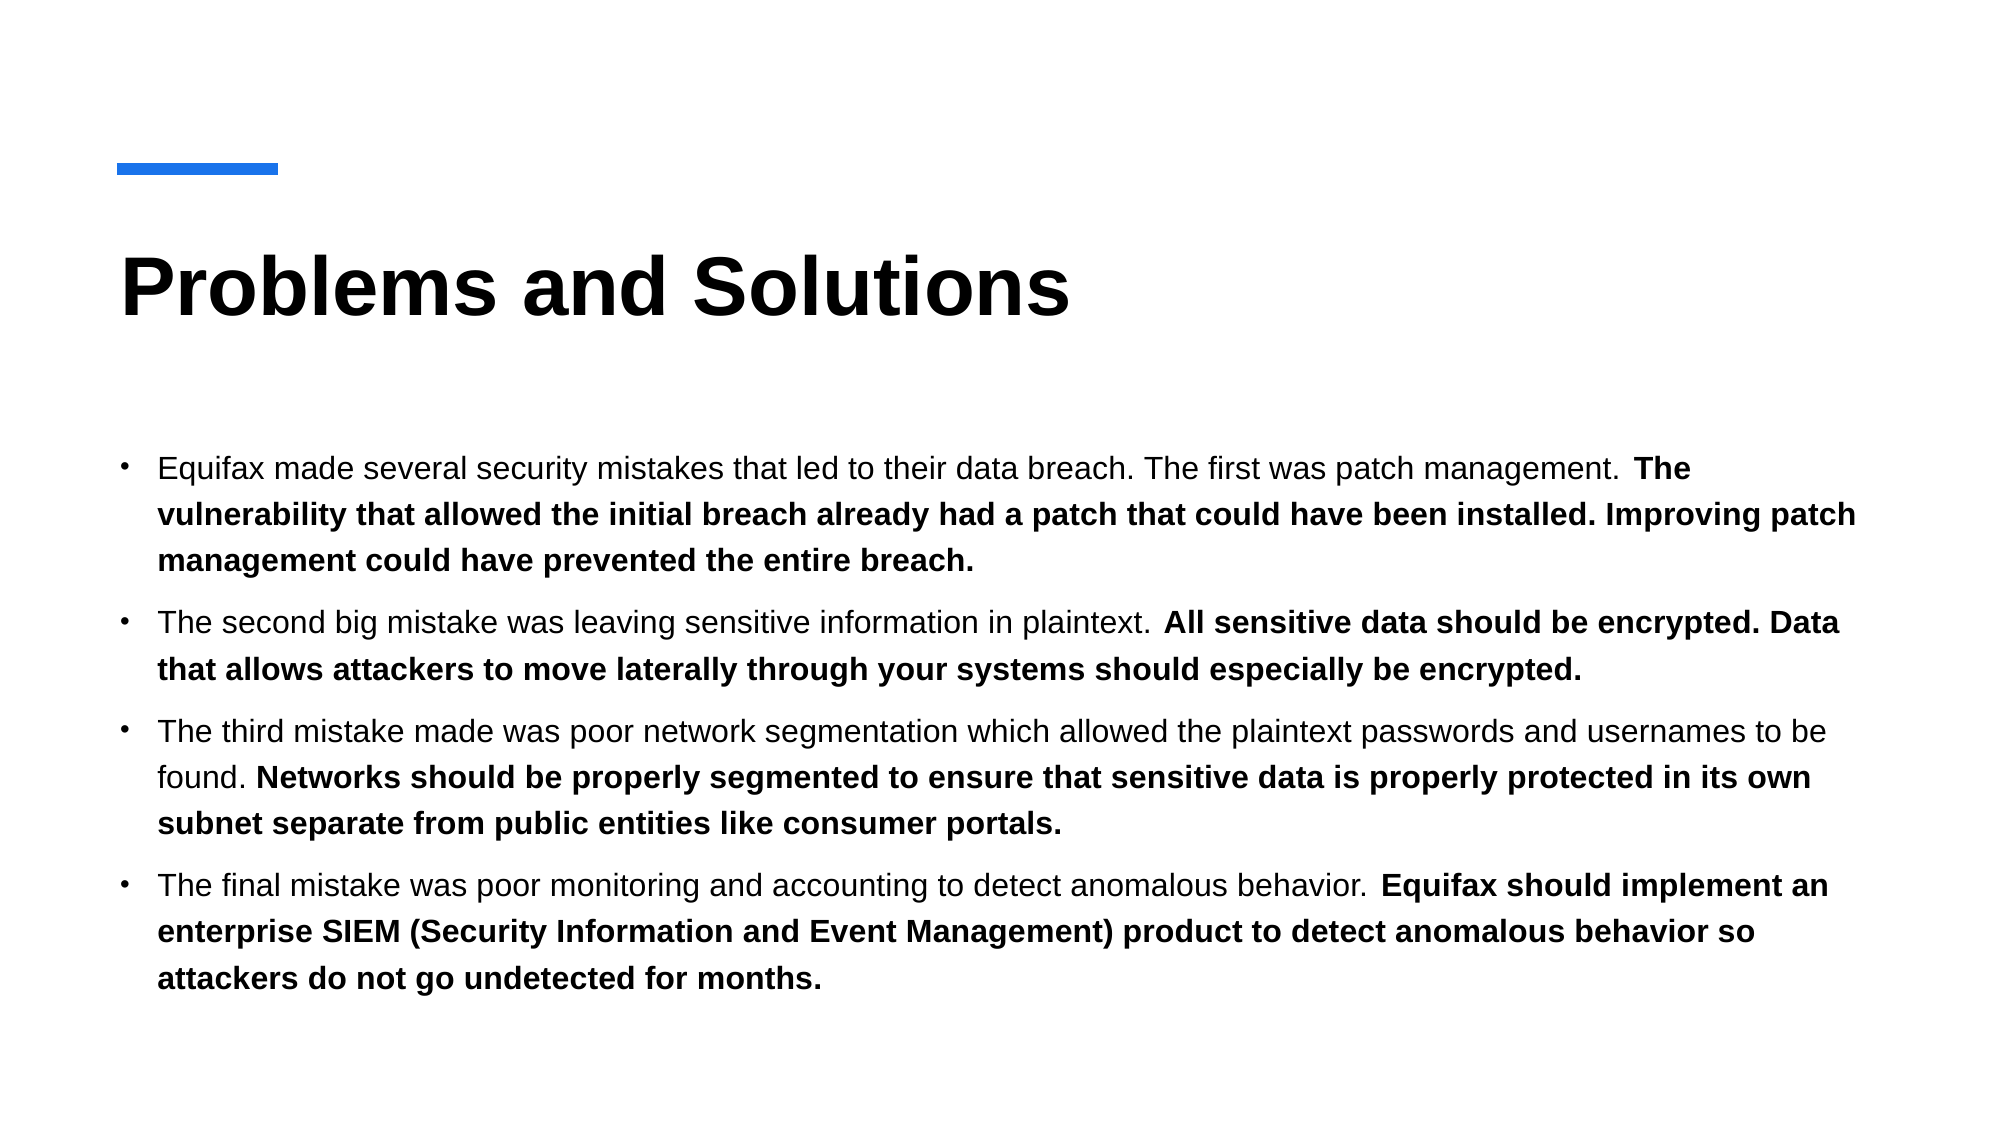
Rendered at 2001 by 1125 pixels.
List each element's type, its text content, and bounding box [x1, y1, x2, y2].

list Equifax made several security mistakes that led to their data breach. The first was patch management. The vulnerability that allowed the initial breach already had a patch that could have been installed. Improving patch management could have prevented the entire breach. The second big mistake was leaving sensitive information in plaintext. All sensitive data should be encrypted. Data that allows attackers to move laterally through your systems should especially be encrypted. The third mistake made was poor network segmentation which allowed the plaintext passwords and usernames to be found. Networks should be properly segmented to ensure that sensitive data is properly protected in its own subnet separate from public entities like consumer portals. The final mistake was poor monitoring and accounting to detect anomalous behavior. Equifax should implement an enterprise SIEM (Security Information and Event Management) product to detect anomalous behavior so attackers do not go undetected for months. [105, 431, 1892, 1017]
title Problems and Solutions [105, 224, 1892, 405]
